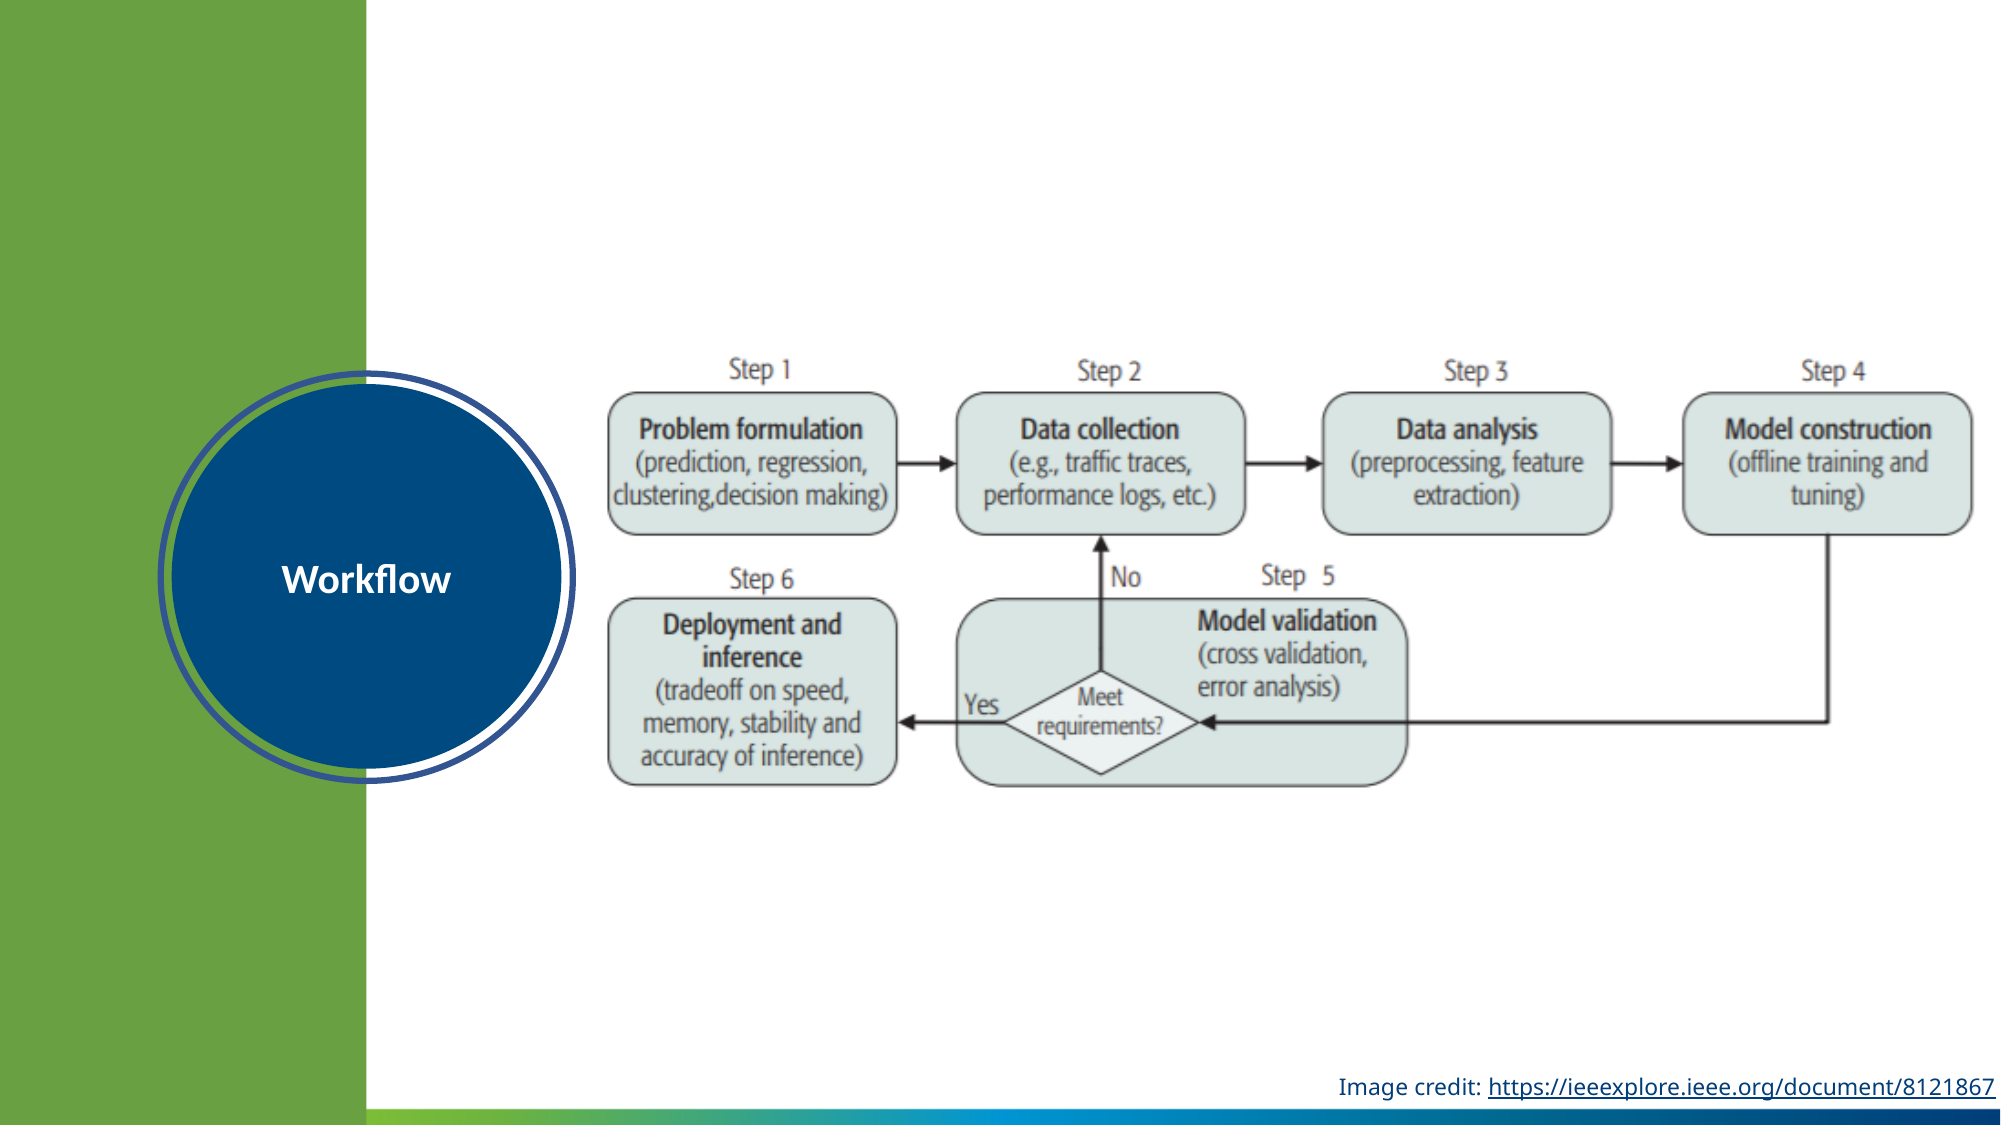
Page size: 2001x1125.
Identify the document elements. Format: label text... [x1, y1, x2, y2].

text_box Image credit: https://ieeexplore.ieee.org/document/8121867 [1324, 1064, 2000, 1125]
picture [367, 0, 2001, 1125]
text_box [0, 0, 367, 1125]
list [596, 351, 1987, 802]
text_box [159, 372, 574, 782]
